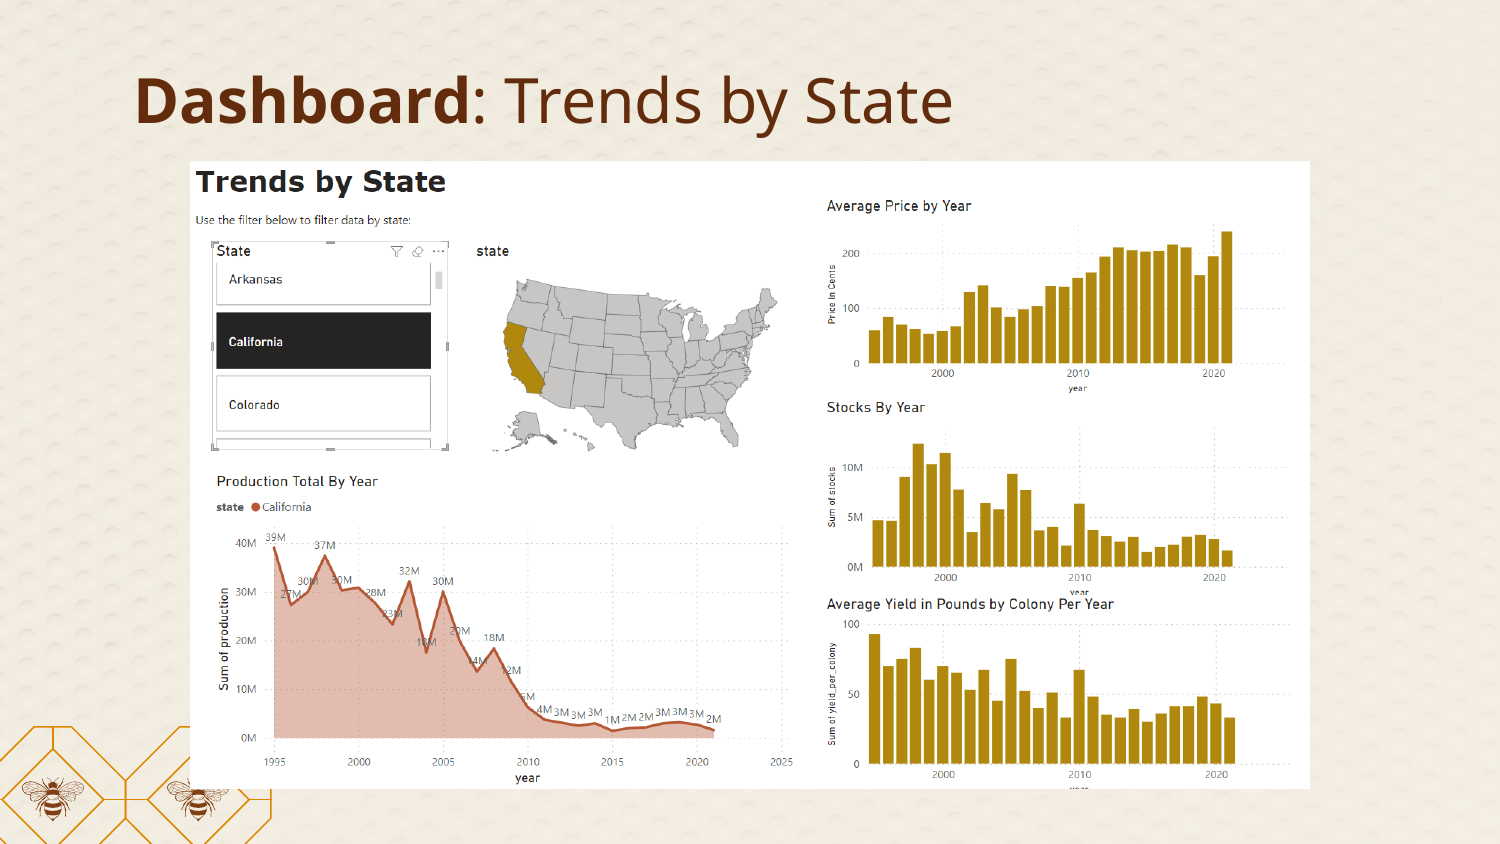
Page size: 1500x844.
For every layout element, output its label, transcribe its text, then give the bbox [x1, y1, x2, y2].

picture [190, 161, 1310, 789]
title Dashboard: Trends by State [118, 45, 1382, 149]
